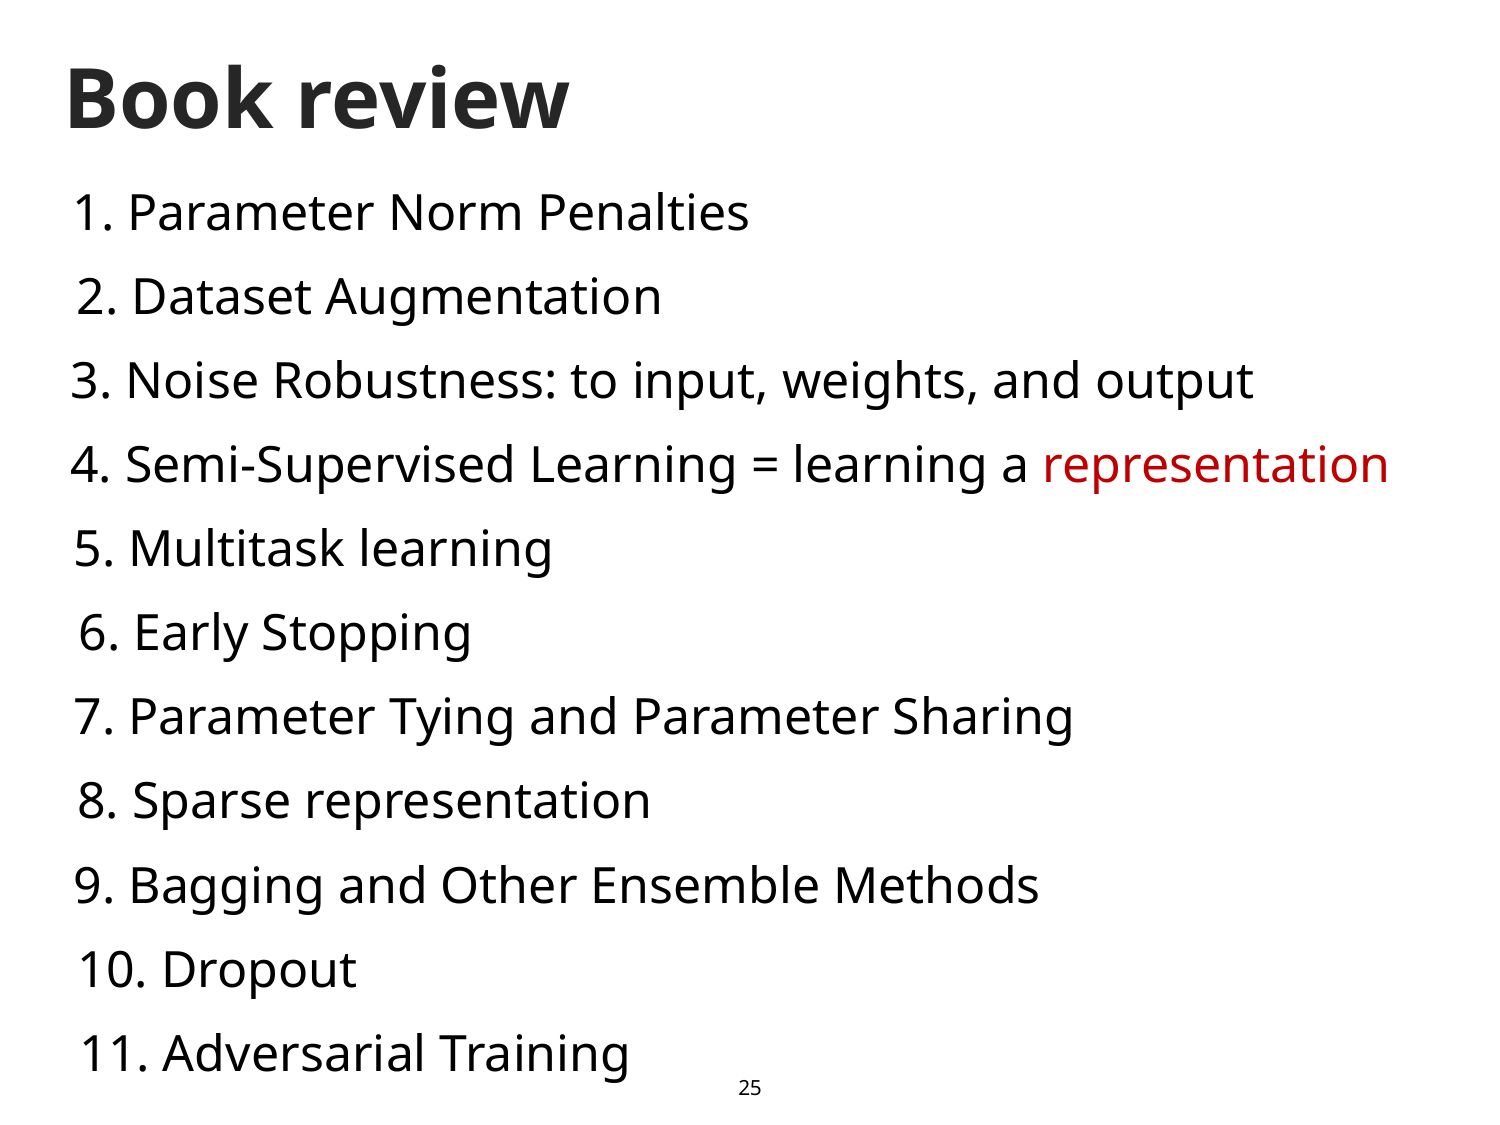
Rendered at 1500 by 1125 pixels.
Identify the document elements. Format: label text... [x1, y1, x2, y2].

text_box 5. Multitask learning [58, 509, 570, 584]
text_box 8. Sparse representation [62, 761, 668, 837]
slide_number 25 [575, 1058, 925, 1119]
text_box 3. Noise Robustness: to input, weights, and output [55, 340, 1270, 416]
text_box 11. Adversarial Training [64, 1014, 647, 1089]
text_box 7. Parameter Tying and Parameter Sharing [58, 677, 1090, 753]
text_box 2. Dataset Augmentation [61, 256, 679, 332]
text_box 6. Early Stopping [64, 593, 489, 669]
text_box 10. Dropout [63, 929, 373, 1005]
text_box 9. Bagging and Other Ensemble Methods [58, 845, 1056, 921]
text_box 4. Semi-Supervised Learning = learning a representation [55, 425, 1406, 500]
title Book review [48, 41, 1456, 149]
text_box 1. Parameter Norm Penalties [57, 172, 766, 248]
